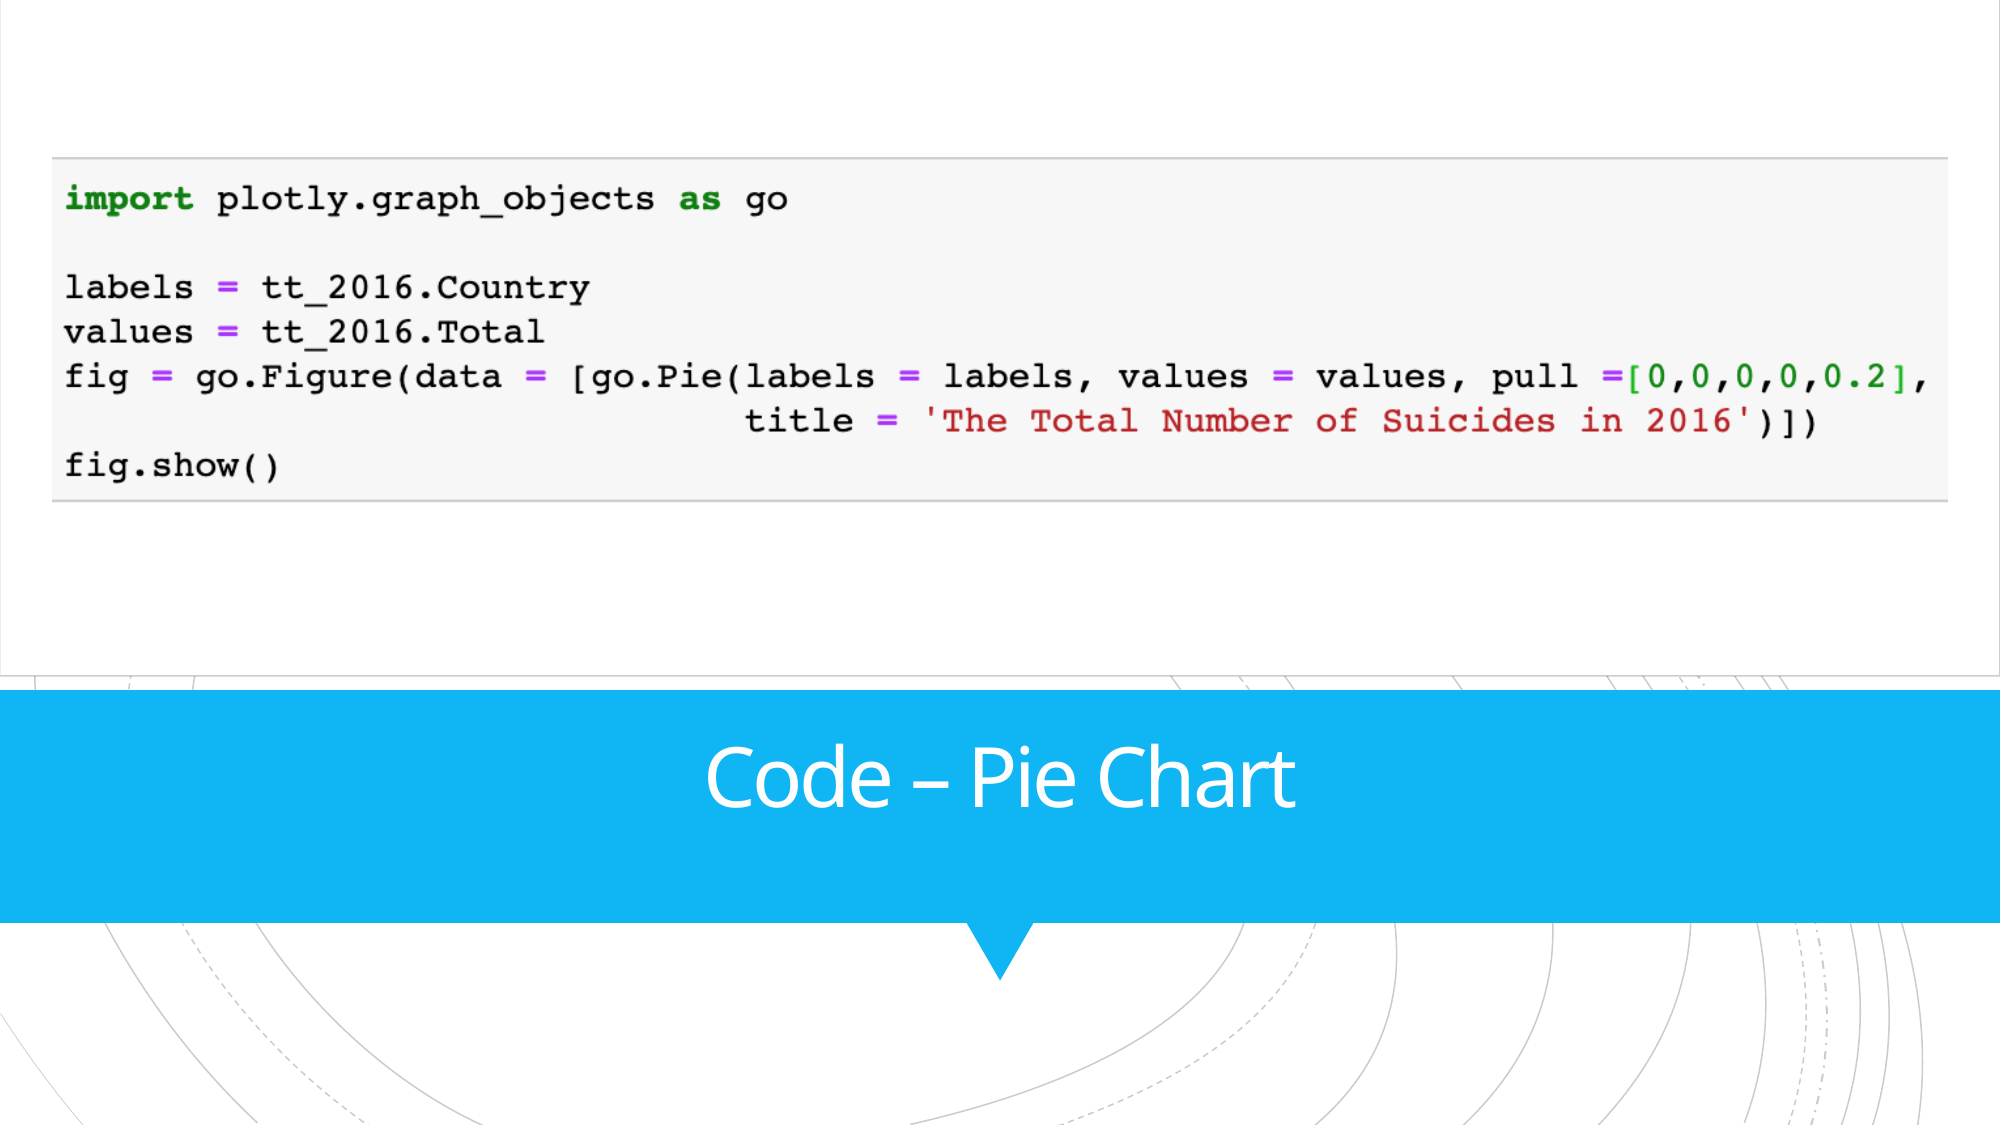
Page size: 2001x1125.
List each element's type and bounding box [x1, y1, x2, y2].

text_box [0, 0, 2000, 689]
list [51, 157, 1948, 519]
text_box [0, 689, 2000, 981]
text_box [0, 981, 2000, 1125]
